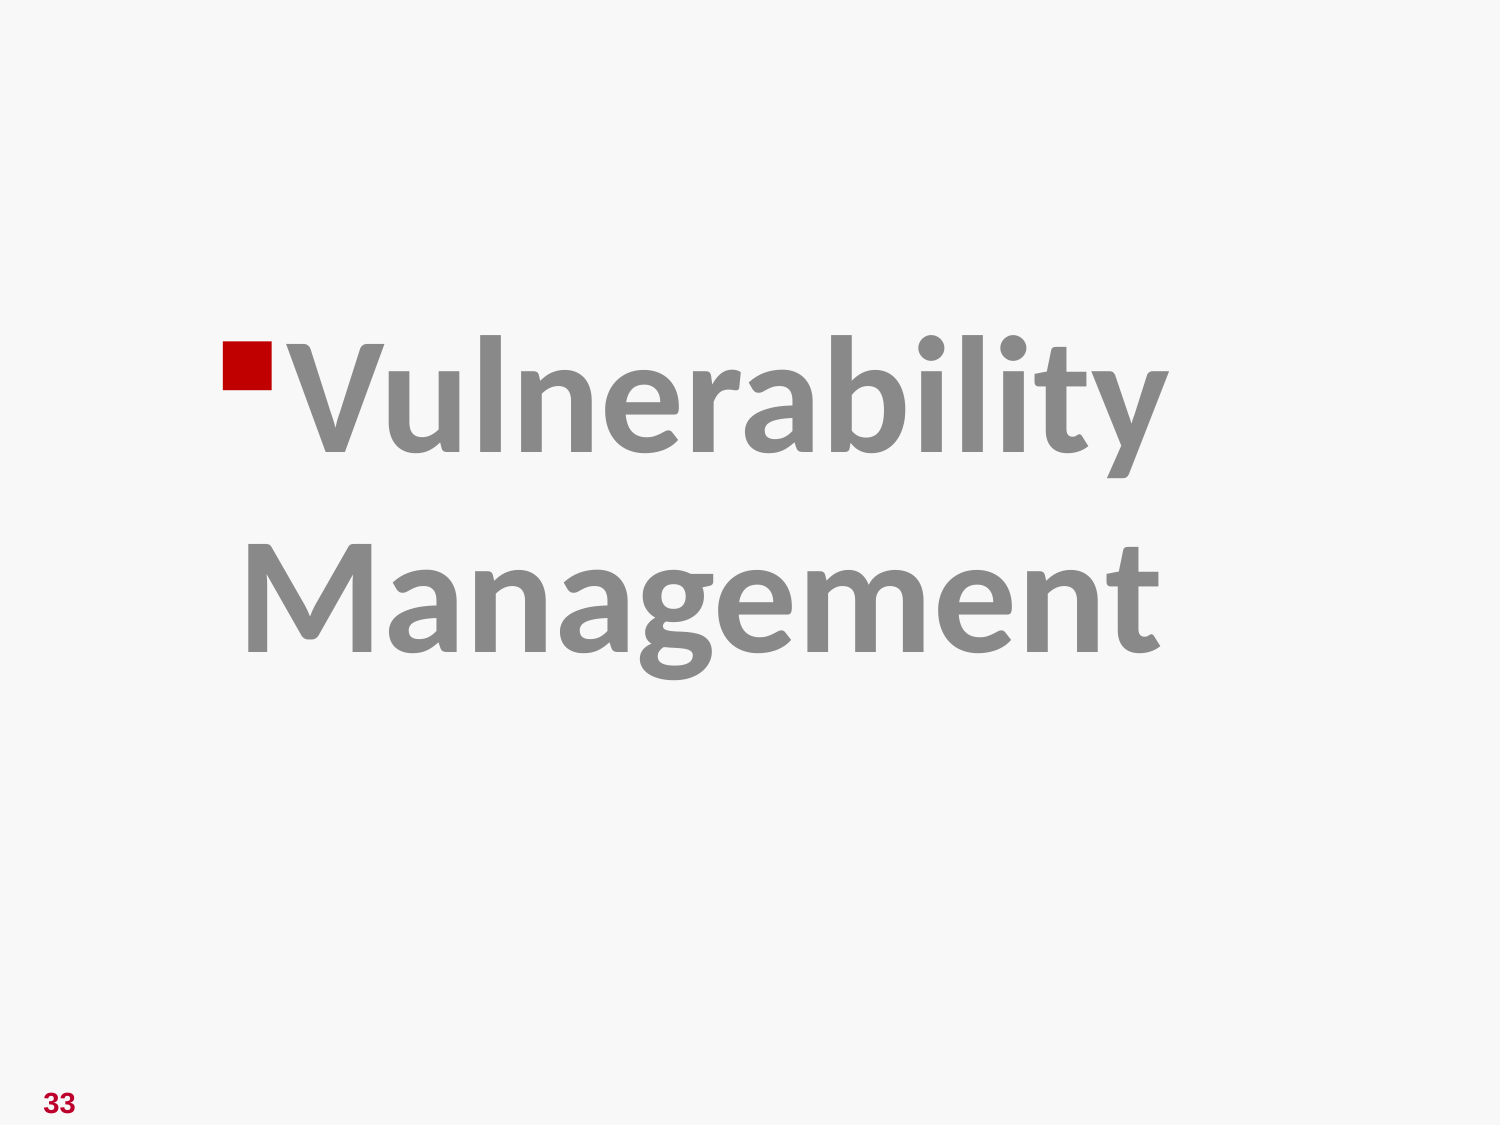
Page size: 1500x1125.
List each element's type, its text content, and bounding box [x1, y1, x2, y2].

text_box Vulnerability Management [194, 278, 1470, 526]
